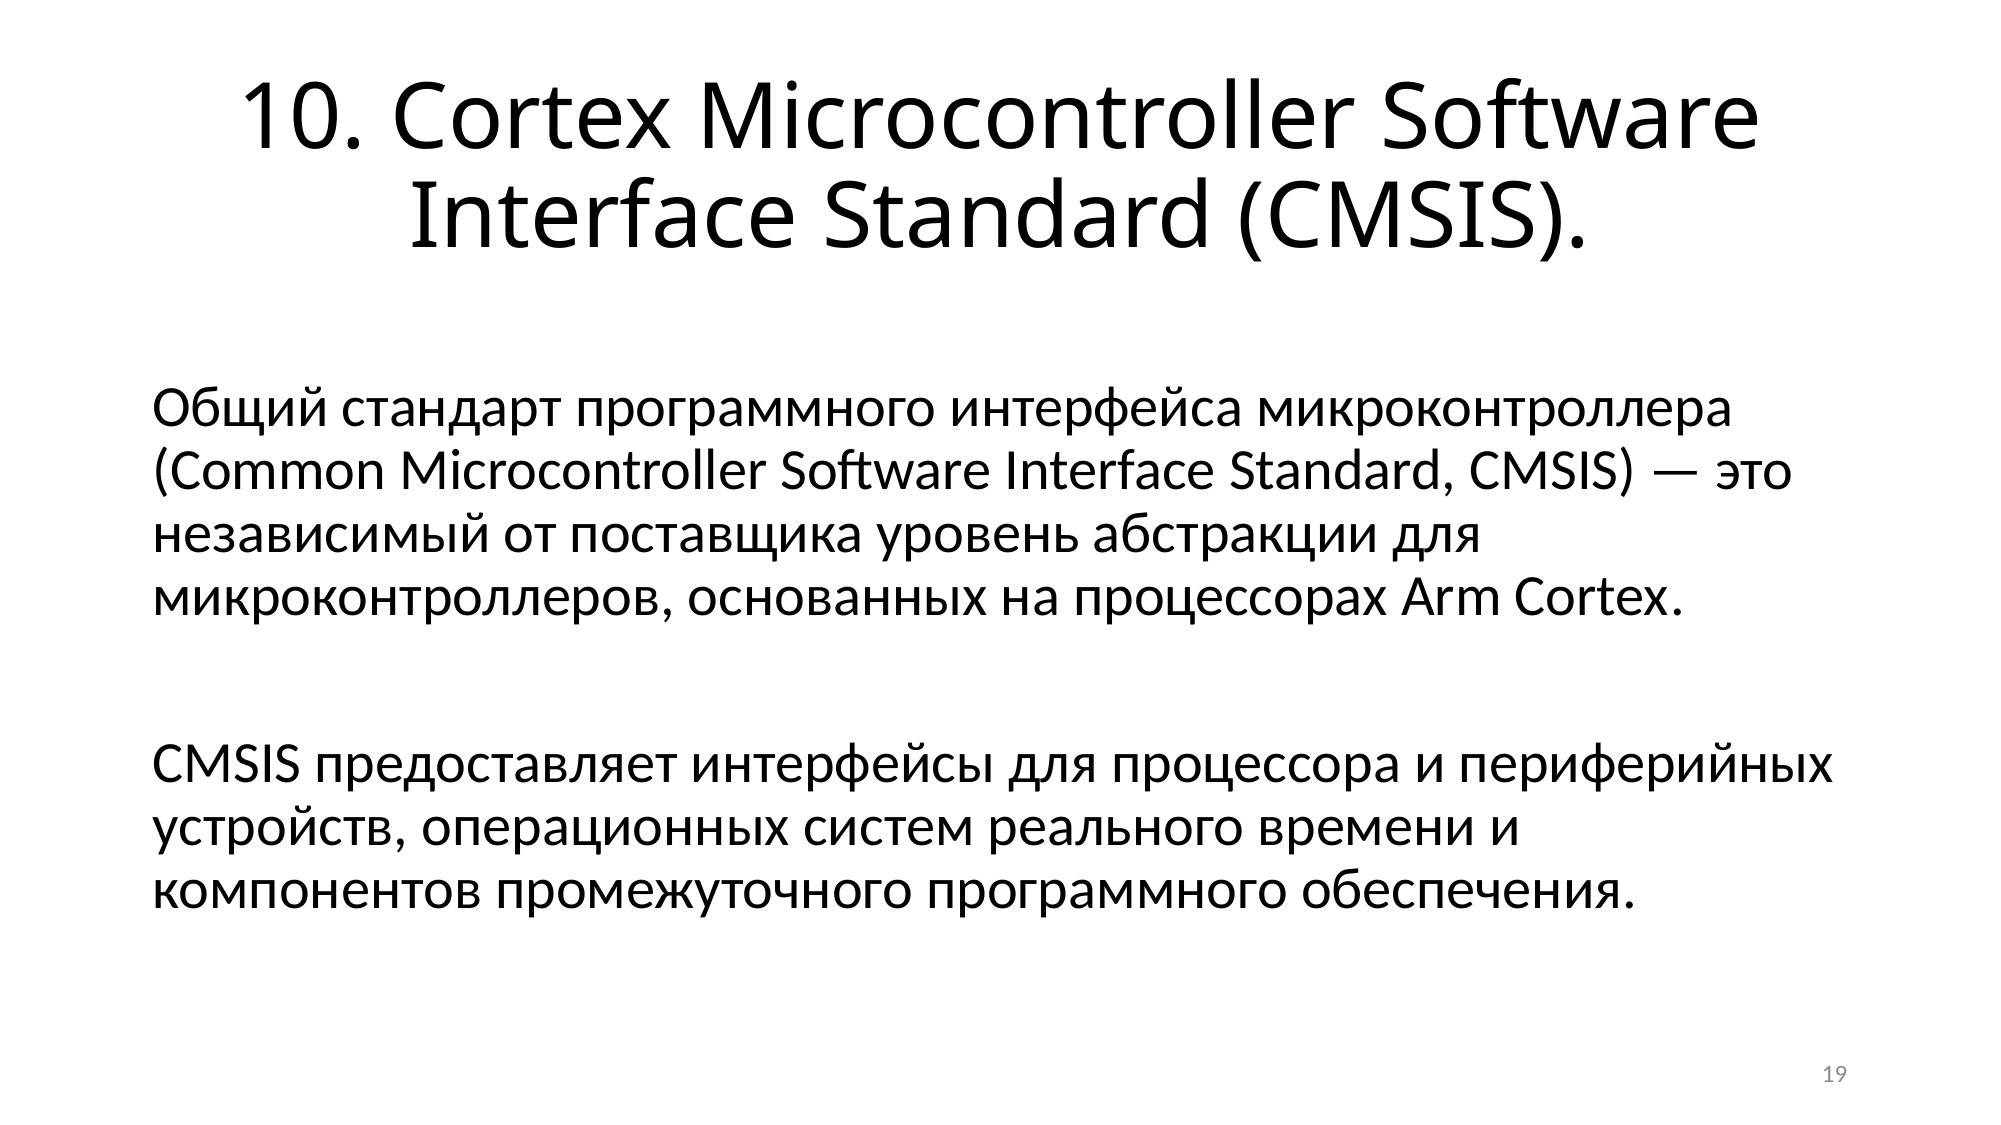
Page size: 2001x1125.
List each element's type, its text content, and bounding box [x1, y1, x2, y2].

title 10. Cortex Microcontroller Software Interface Standard (CMSIS). [137, 59, 1863, 278]
slide_number 19 [1412, 1042, 1863, 1103]
list Общий стандарт программного интерфейса микроконтроллера (Common Microcontroller Software Interface Standard, CMSIS) — это независимый от поставщика уровень абстракции для микроконтроллеров, основанных на процессорах Arm Cortex. CMSIS предоставляет интерфейсы для процессора и периферийных устройств, операционных систем реального времени и компонентов промежуточного программного обеспечения. [137, 369, 1863, 1014]
